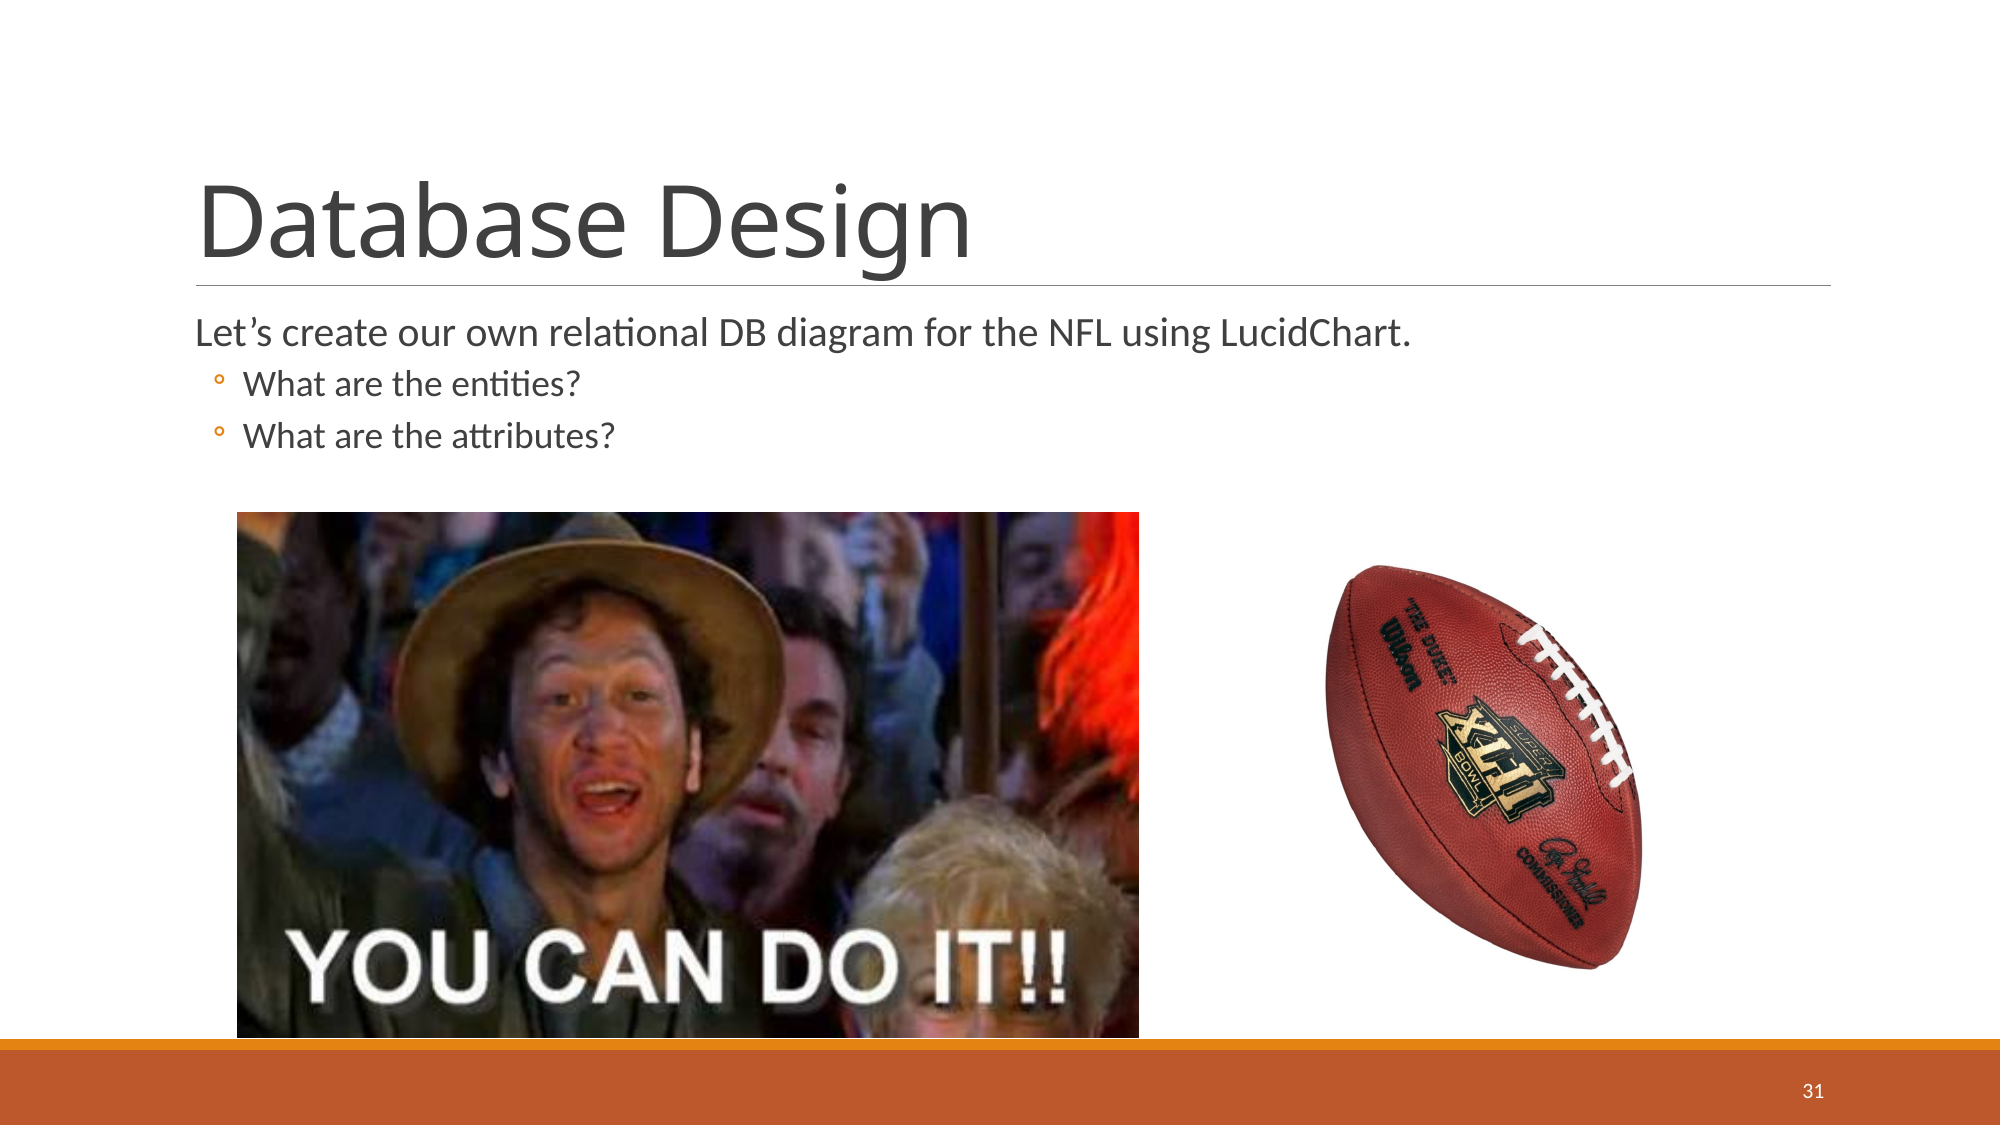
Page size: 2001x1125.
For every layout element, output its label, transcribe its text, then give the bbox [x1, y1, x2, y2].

picture [236, 511, 1139, 1038]
picture [1245, 498, 1725, 1037]
slide_number 31 [1624, 1059, 1840, 1120]
list Let’s create our own relational DB diagram for the NFL using LucidChart. What are the entities? What are the attributes? [180, 302, 1830, 963]
title Database Design [180, 47, 1830, 285]
